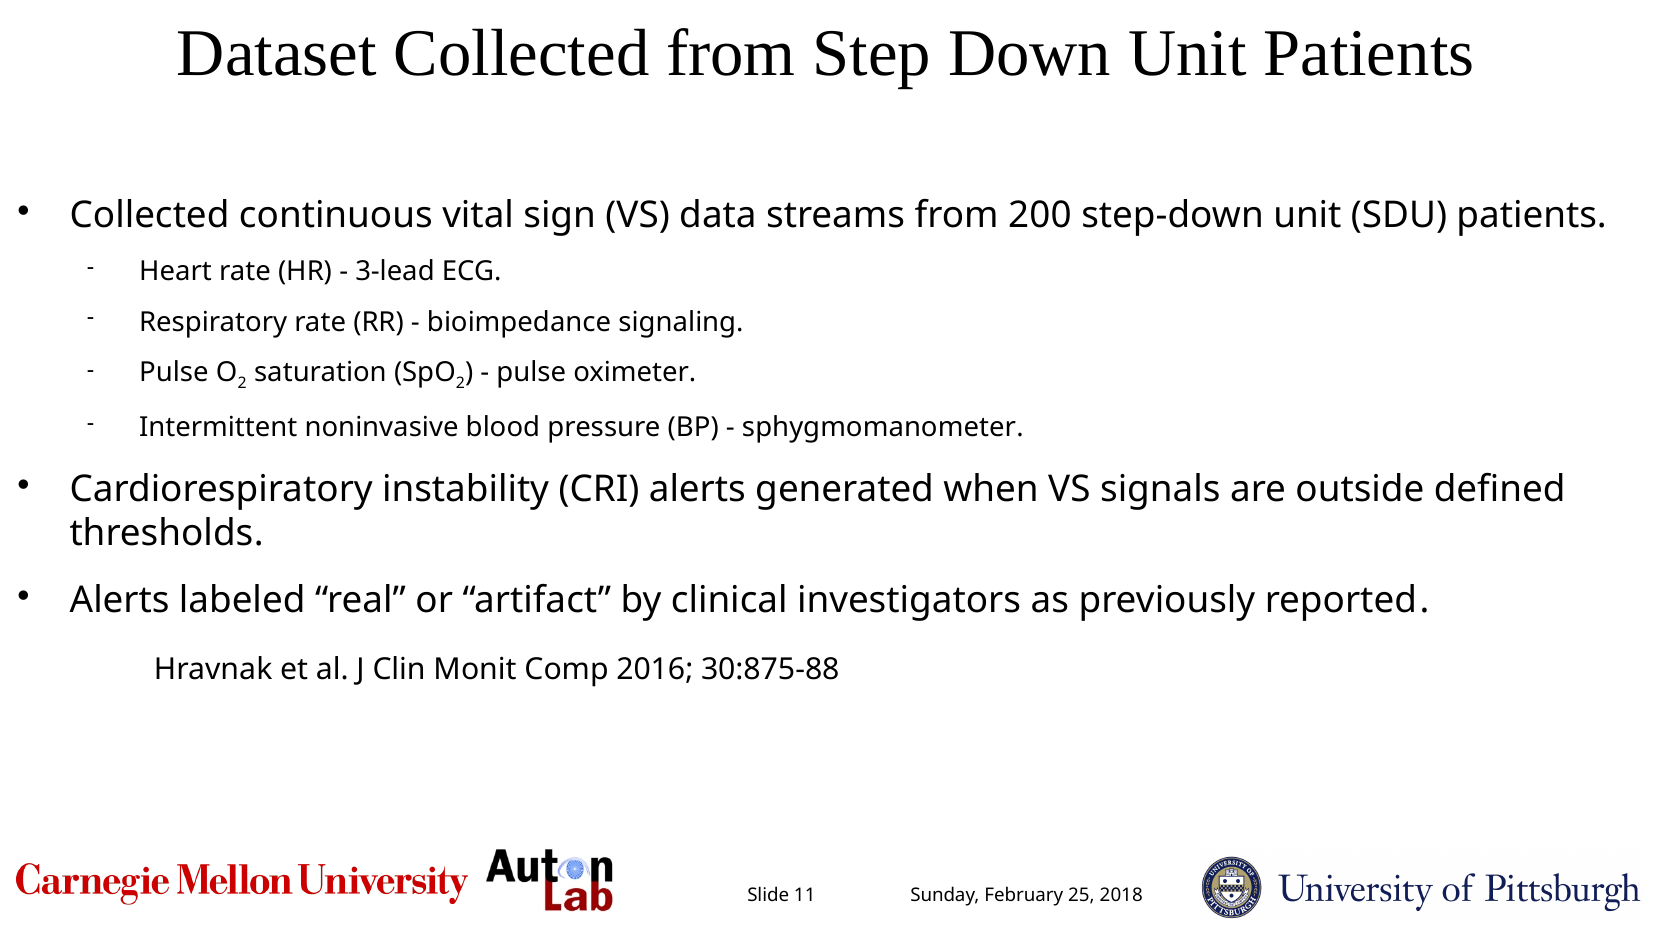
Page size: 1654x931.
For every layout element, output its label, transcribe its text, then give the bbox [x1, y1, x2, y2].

text_box Collected continuous vital sign (VS) data streams from 200 step-down unit (SDU) patients. Heart rate (HR) - 3-lead ECG. Respiratory rate (RR) - bioimpedance signaling. Pulse O2 saturation (SpO2) - pulse oximeter. Intermittent noninvasive blood pressure (BP) - sphygmomanometer. Cardiorespiratory instability (CRI) alerts generated when VS signals are outside defined thresholds. Alerts labeled “real” or “artifact” by clinical investigators as previously reported. Hravnak et al. J Clin Monit Comp 2016; 30:875-88 [0, 190, 1622, 730]
text_box Dataset Collected from Step Down Unit Patients [0, 0, 1654, 97]
picture [482, 845, 617, 914]
picture [16, 862, 468, 905]
picture [1194, 849, 1642, 921]
